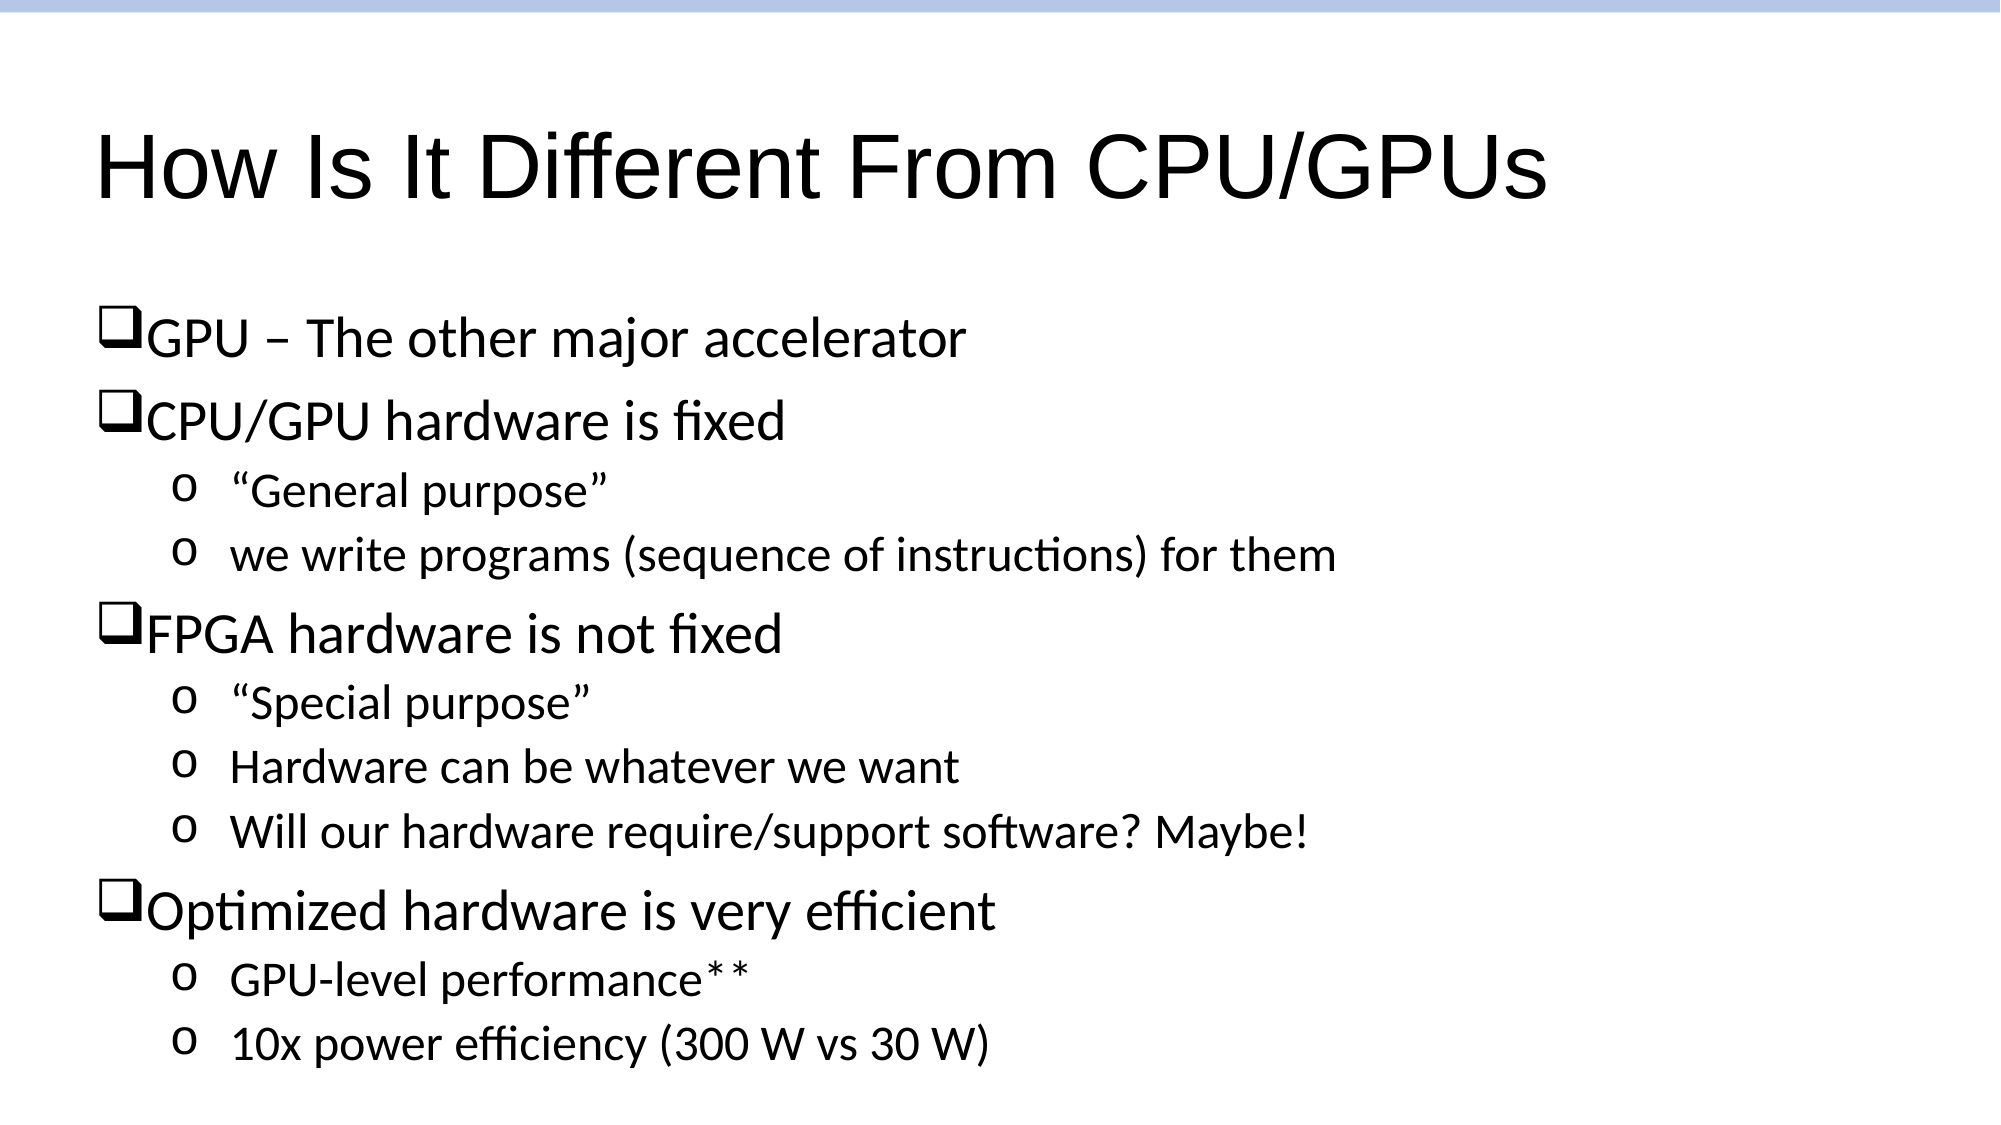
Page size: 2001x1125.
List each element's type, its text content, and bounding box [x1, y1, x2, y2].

list GPU – The other major accelerator CPU/GPU hardware is fixed “General purpose” we write programs (sequence of instructions) for them FPGA hardware is not fixed “Special purpose” Hardware can be whatever we want Will our hardware require/support software? Maybe! Optimized hardware is very efficient GPU-level performance** 10x power efficiency (300 W vs 30 W) [79, 299, 1921, 1095]
title How Is It Different From CPU/GPUs [79, 59, 1921, 278]
